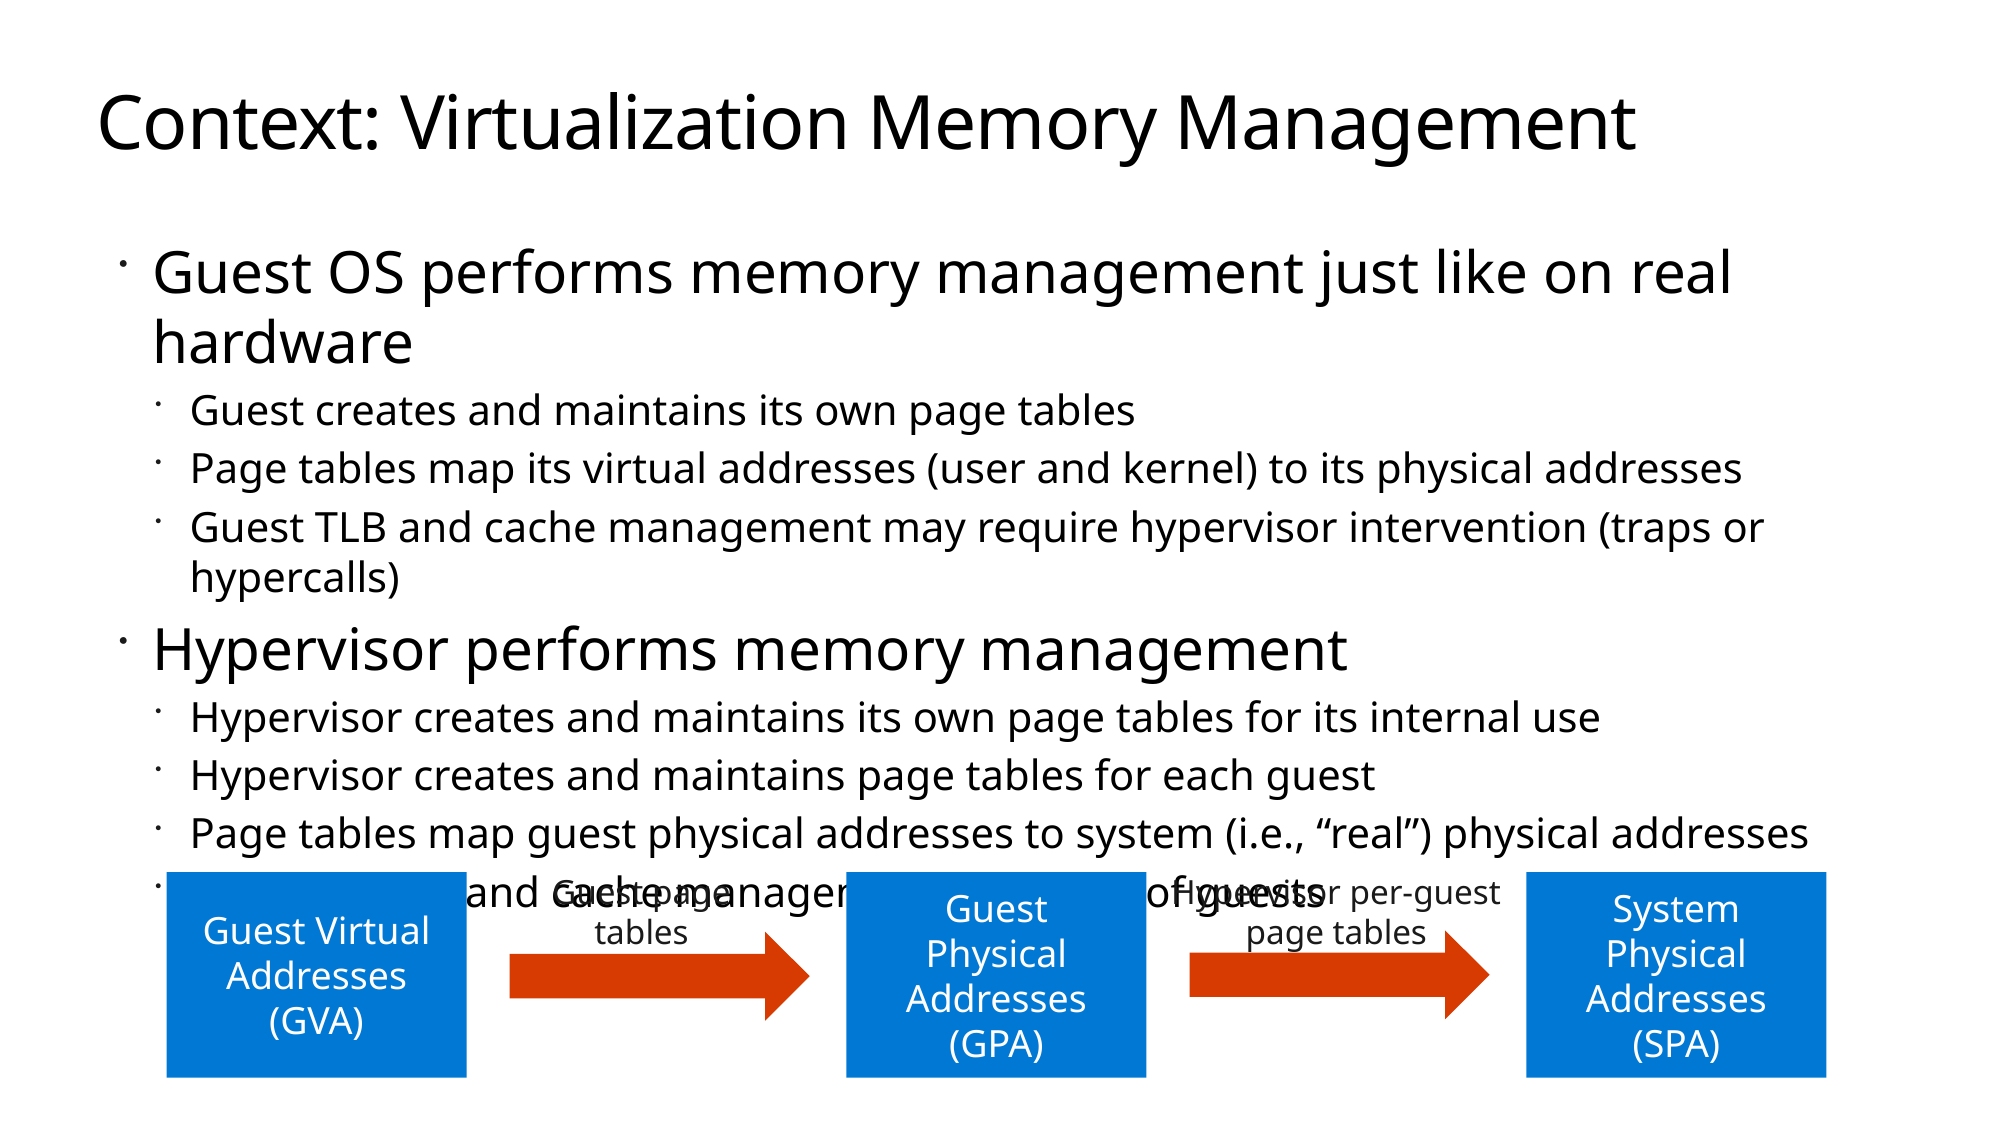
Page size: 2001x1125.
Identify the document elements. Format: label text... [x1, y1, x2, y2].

text_box [1189, 951, 1490, 1020]
text_box System Physical Addresses (SPA) [1526, 871, 1827, 1078]
text_box [509, 931, 810, 1021]
title Context: Virtualization Memory Management [96, 75, 1904, 166]
text_box Guest page tables [552, 871, 731, 951]
text_box Guest Physical Addresses (GPA) [846, 871, 1147, 1078]
text_box Hypervisor per-guest page tables [1171, 871, 1502, 951]
text_box Guest Virtual Addresses (GVA) [166, 871, 467, 1078]
list Guest OS performs memory management just like on real hardware Guest creates and maintains its own page tables Page tables map its virtual addresses (user and kernel) to its physical addresses Guest TLB and cache management may require hypervisor intervention (traps or hypercalls) Hypervisor performs memory management Hypervisor creates and maintains its own page tables for its internal use Hypervisor creates and maintains page tables for each guest Page tables map guest physical addresses to system (i.e., “real”) physical addresses Performs TLB and cache management on behalf of guests [95, 235, 1904, 916]
